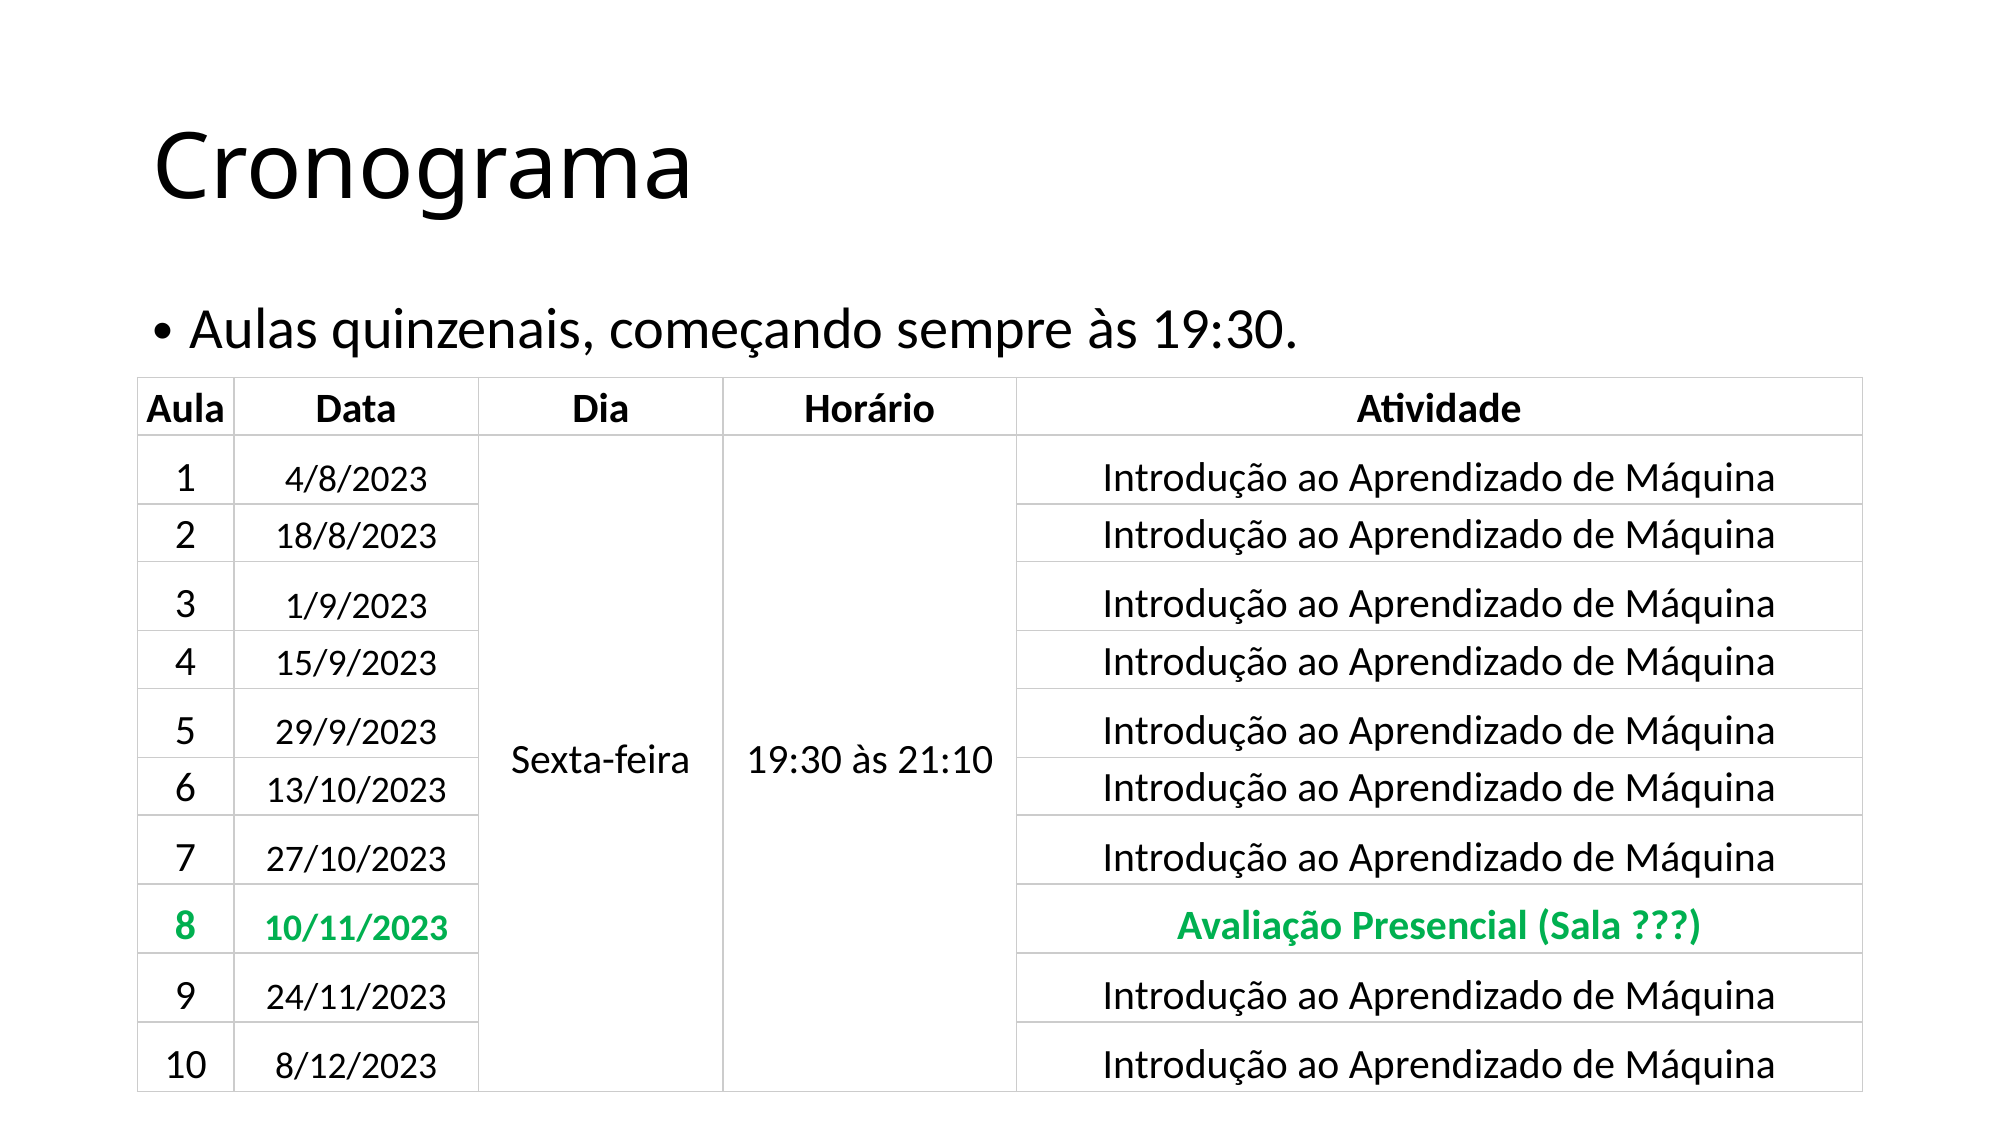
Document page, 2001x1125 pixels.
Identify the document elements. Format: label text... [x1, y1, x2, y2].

table_cell 5 [138, 689, 233, 757]
table_cell 1 [138, 436, 233, 503]
table_cell Introdução ao Aprendizado de Máquina [1017, 505, 1862, 561]
table_cell 19:30 às 21:10 [724, 436, 1016, 1091]
table_cell Introdução ao Aprendizado de Máquina [1017, 562, 1862, 630]
table_cell Introdução ao Aprendizado de Máquina [1017, 758, 1862, 814]
table_cell Introdução ao Aprendizado de Máquina [1017, 1023, 1862, 1091]
table_cell Introdução ao Aprendizado de Máquina [1017, 816, 1862, 883]
table_cell Sexta-feira [479, 436, 722, 1091]
table_cell 27/10/2023 [235, 816, 478, 883]
table_cell 18/8/2023 [235, 505, 478, 561]
table_cell 7 [138, 816, 233, 883]
table_cell 9 [138, 954, 233, 1021]
table_cell Introdução ao Aprendizado de Máquina [1017, 954, 1862, 1021]
table_cell 1/9/2023 [235, 562, 478, 630]
table_cell Introdução ao Aprendizado de Máquina [1017, 689, 1862, 757]
table_cell 3 [138, 562, 233, 630]
table_header Dia [479, 378, 722, 434]
table_cell 10/11/2023 [235, 885, 478, 952]
table_header Data [235, 378, 478, 434]
title Cronograma [137, 59, 1863, 278]
table_header Atividade [1017, 378, 1862, 434]
table_cell 15/9/2023 [235, 631, 478, 688]
table_cell Avaliação Presencial (Sala ???) [1017, 885, 1862, 952]
table_cell 13/10/2023 [235, 758, 478, 814]
table_cell Introdução ao Aprendizado de Máquina [1017, 631, 1862, 688]
table_cell Introdução ao Aprendizado de Máquina [1017, 436, 1862, 503]
table_cell 8 [138, 885, 233, 952]
table_cell 24/11/2023 [235, 954, 478, 1021]
table_cell 2 [138, 505, 233, 561]
table_cell 4 [138, 631, 233, 688]
table_header Aula [138, 378, 233, 434]
table_cell 4/8/2023 [235, 436, 478, 503]
table_cell 6 [138, 758, 233, 814]
text_box Aulas quinzenais, começando sempre às 19:30. [137, 299, 1973, 378]
table_cell 8/12/2023 [235, 1023, 478, 1091]
table_cell 29/9/2023 [235, 689, 478, 757]
table_header Horário [724, 378, 1016, 434]
table_cell 10 [138, 1023, 233, 1091]
